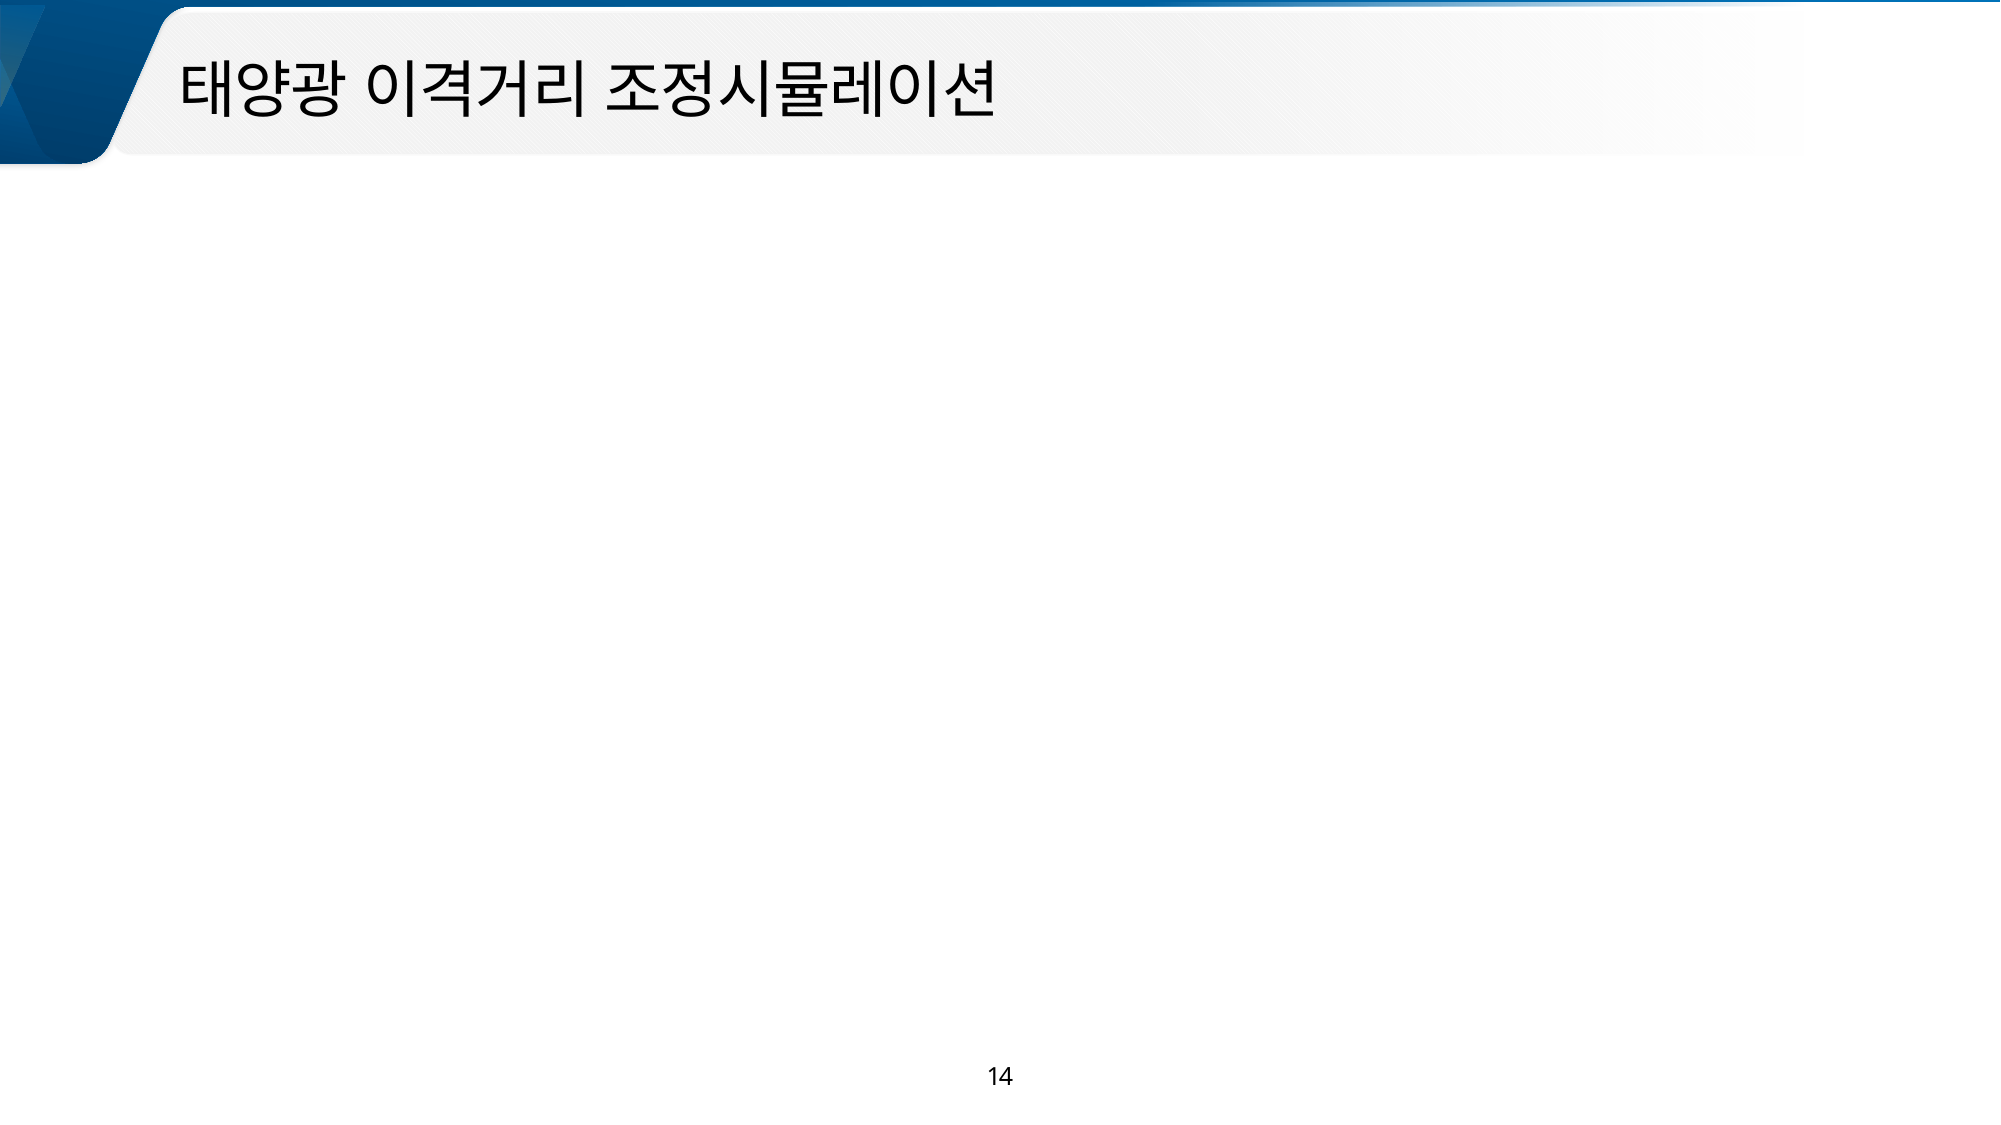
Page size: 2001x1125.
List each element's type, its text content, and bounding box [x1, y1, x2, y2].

text_box 태양광 이격거리 조정시뮬레이션 [178, 49, 1551, 125]
